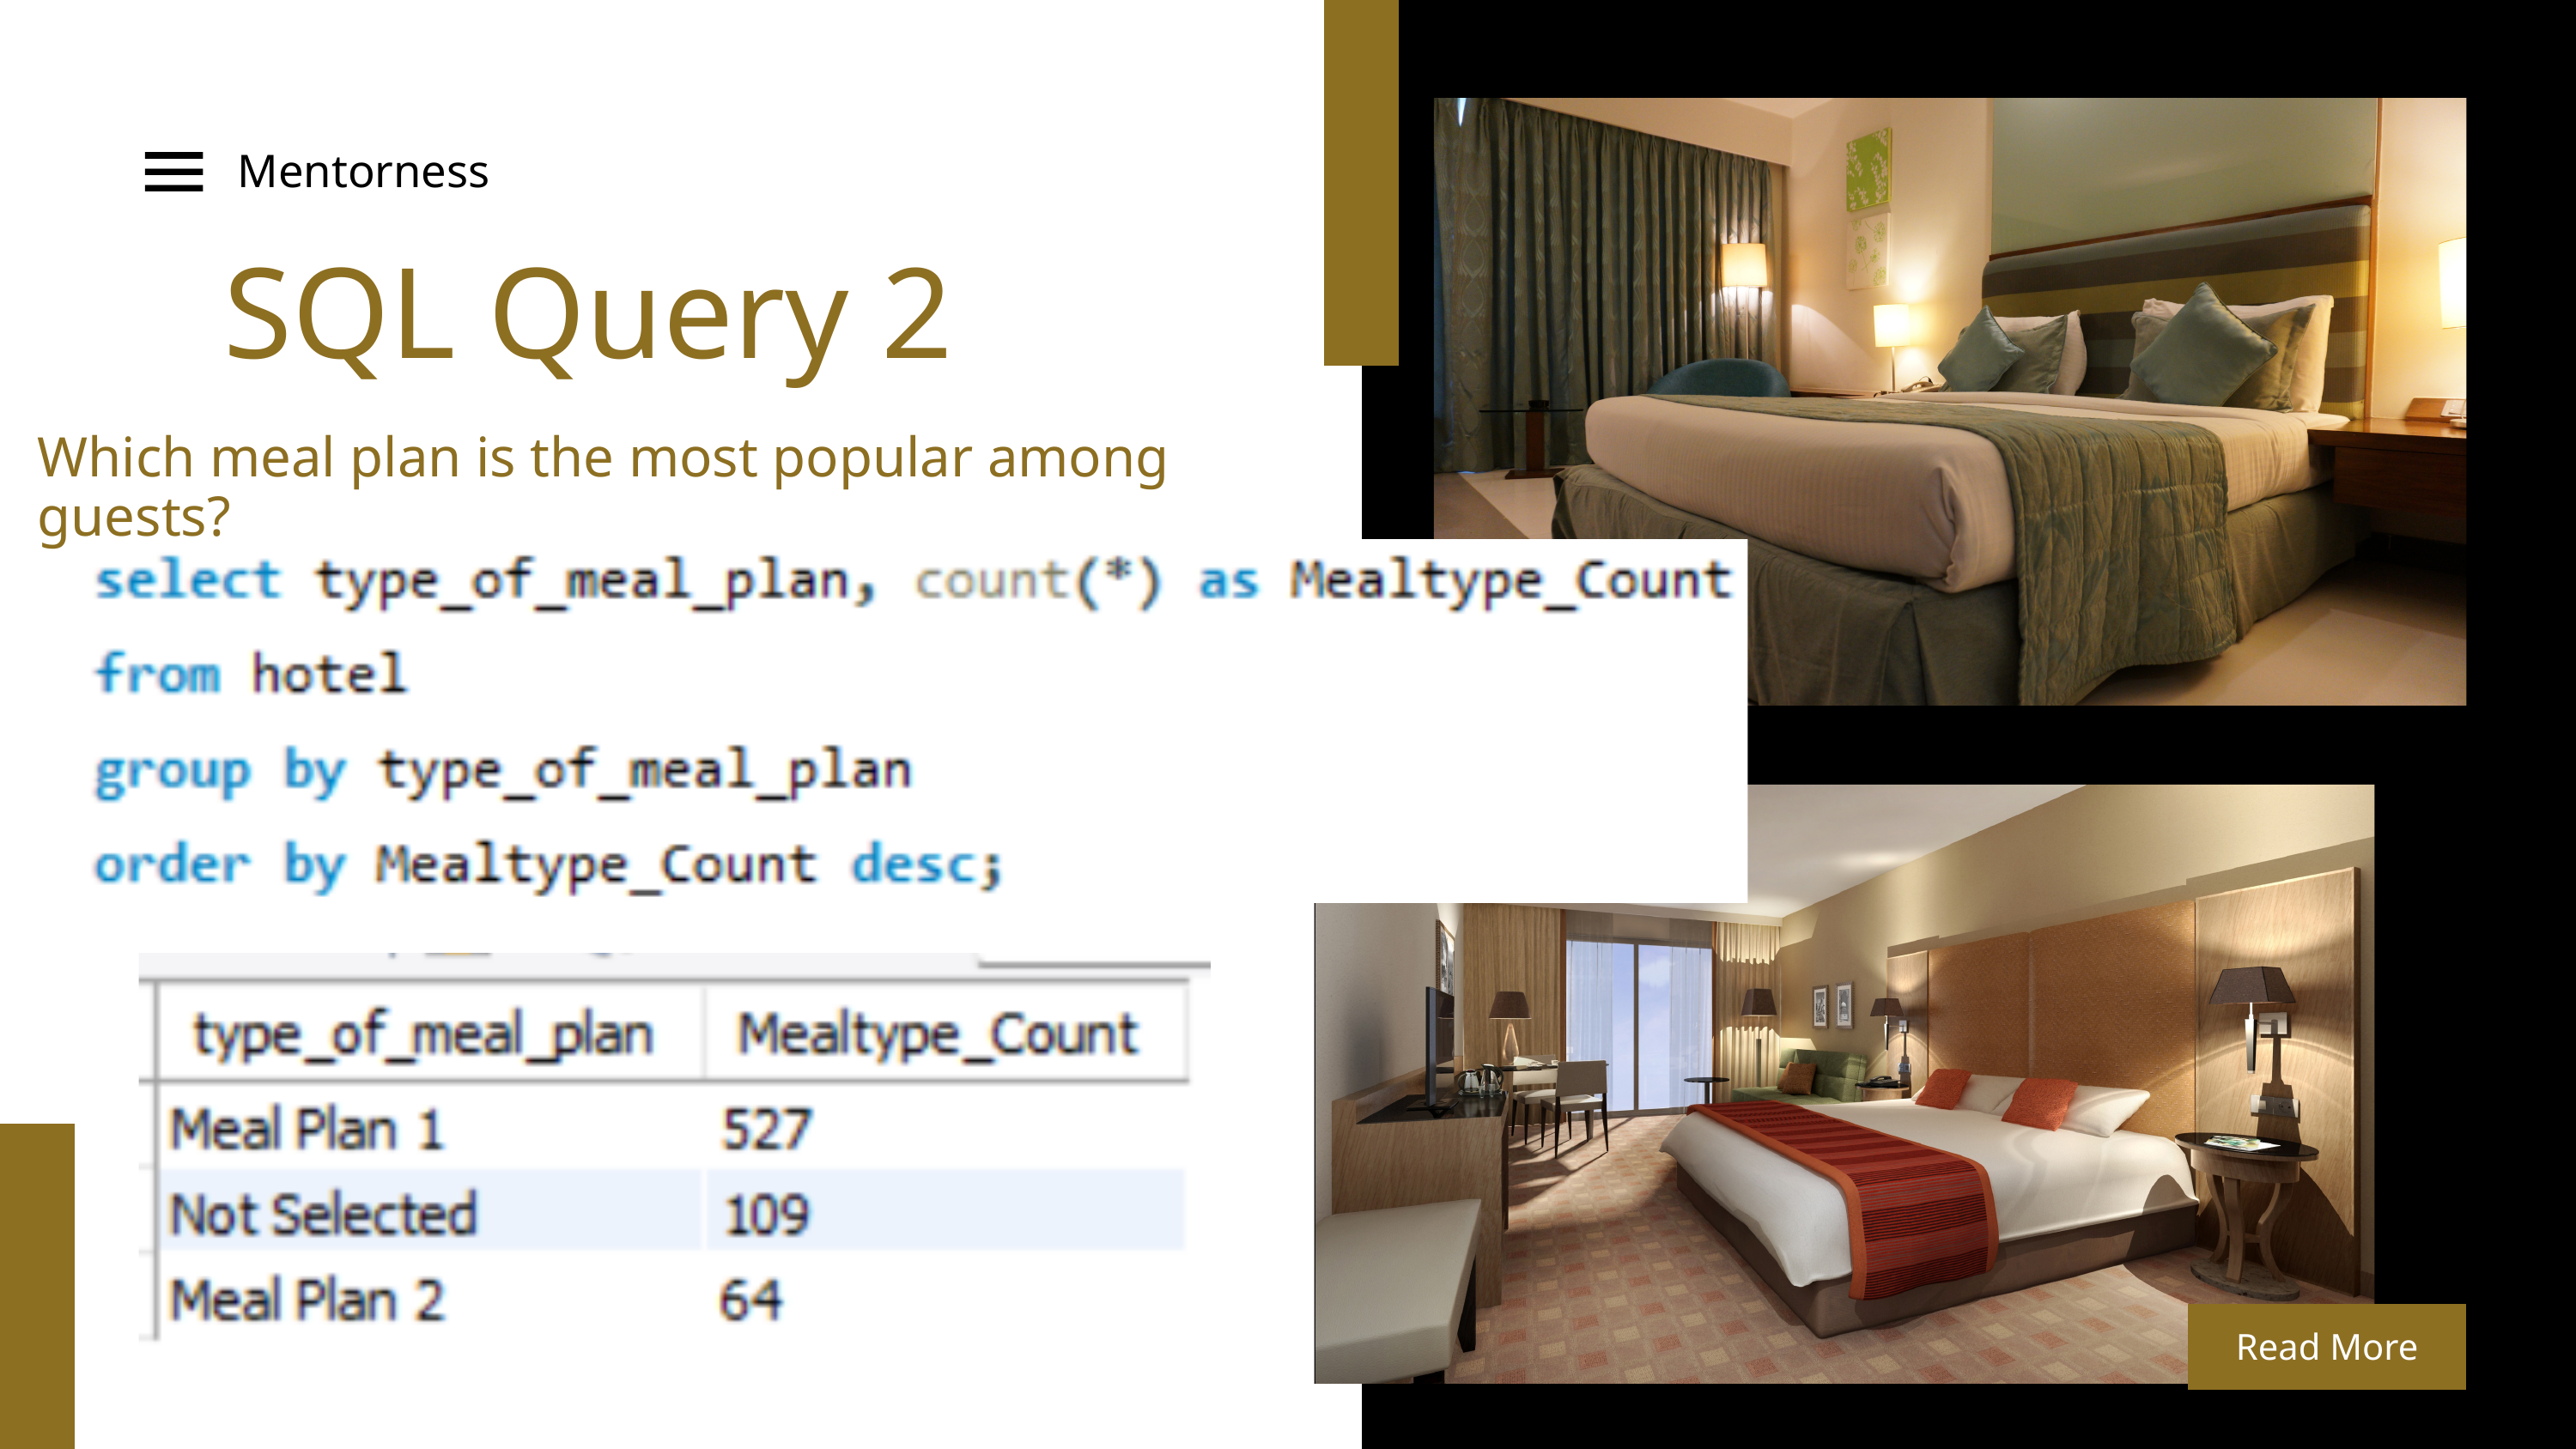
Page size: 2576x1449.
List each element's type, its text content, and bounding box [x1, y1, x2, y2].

text_box Which meal plan is the most popular among guests? [37, 428, 1357, 547]
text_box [0, 1123, 76, 1449]
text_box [1433, 97, 2467, 706]
text_box Mentorness [237, 147, 614, 197]
text_box SQL Query 2 [223, 248, 1246, 384]
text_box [1361, 0, 2576, 1449]
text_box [2188, 1303, 2467, 1391]
text_box [144, 152, 204, 191]
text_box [1323, 0, 1400, 366]
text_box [1314, 785, 2375, 1384]
text_box [138, 953, 1211, 1385]
text_box [75, 547, 1357, 903]
